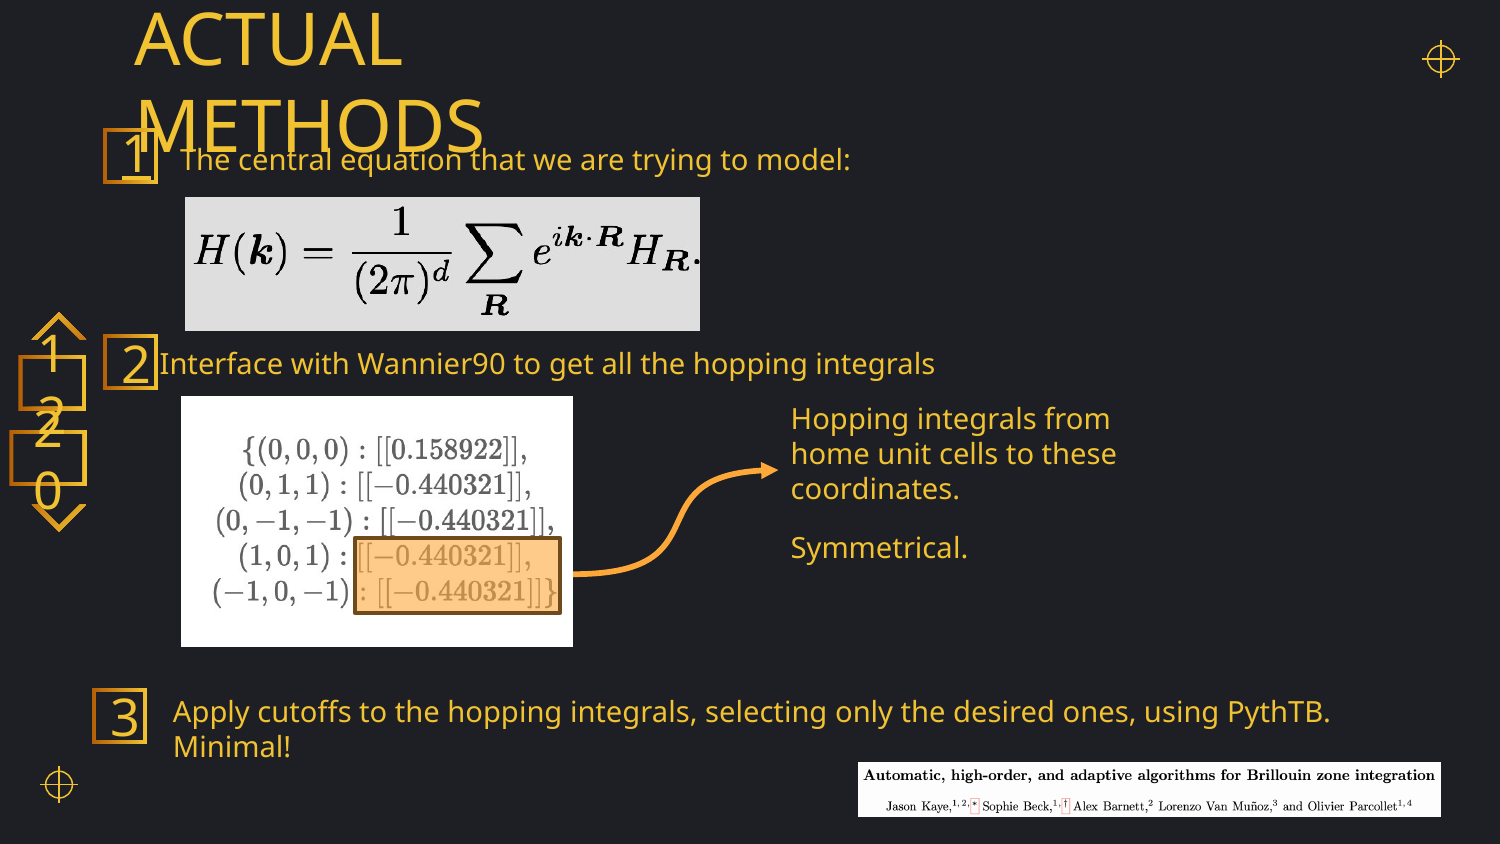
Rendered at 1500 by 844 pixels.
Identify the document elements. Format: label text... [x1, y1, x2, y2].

text_box 20 [9, 429, 87, 486]
picture [181, 396, 574, 647]
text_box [579, 469, 779, 575]
text_box 12 [18, 354, 87, 411]
text_box [31, 504, 87, 532]
text_box Hopping integrals from home unit cells to these coordinates. Symmetrical. [775, 400, 1207, 576]
text_box [31, 312, 87, 340]
text_box Apply cutoffs to the hopping integrals, selecting only the desired ones, using PythTB. Minimal! [157, 678, 1427, 786]
text_box 2 [102, 334, 137, 391]
text_box 1 [102, 127, 158, 184]
text_box Interface with Wannier90 to get all the hopping integrals [137, 330, 1235, 400]
title ACTUAL METHODS [119, 32, 644, 128]
picture [858, 762, 1441, 817]
picture [185, 197, 701, 331]
subtitle The central equation that we are trying to model: [164, 126, 1093, 187]
text_box 3 [92, 687, 148, 745]
